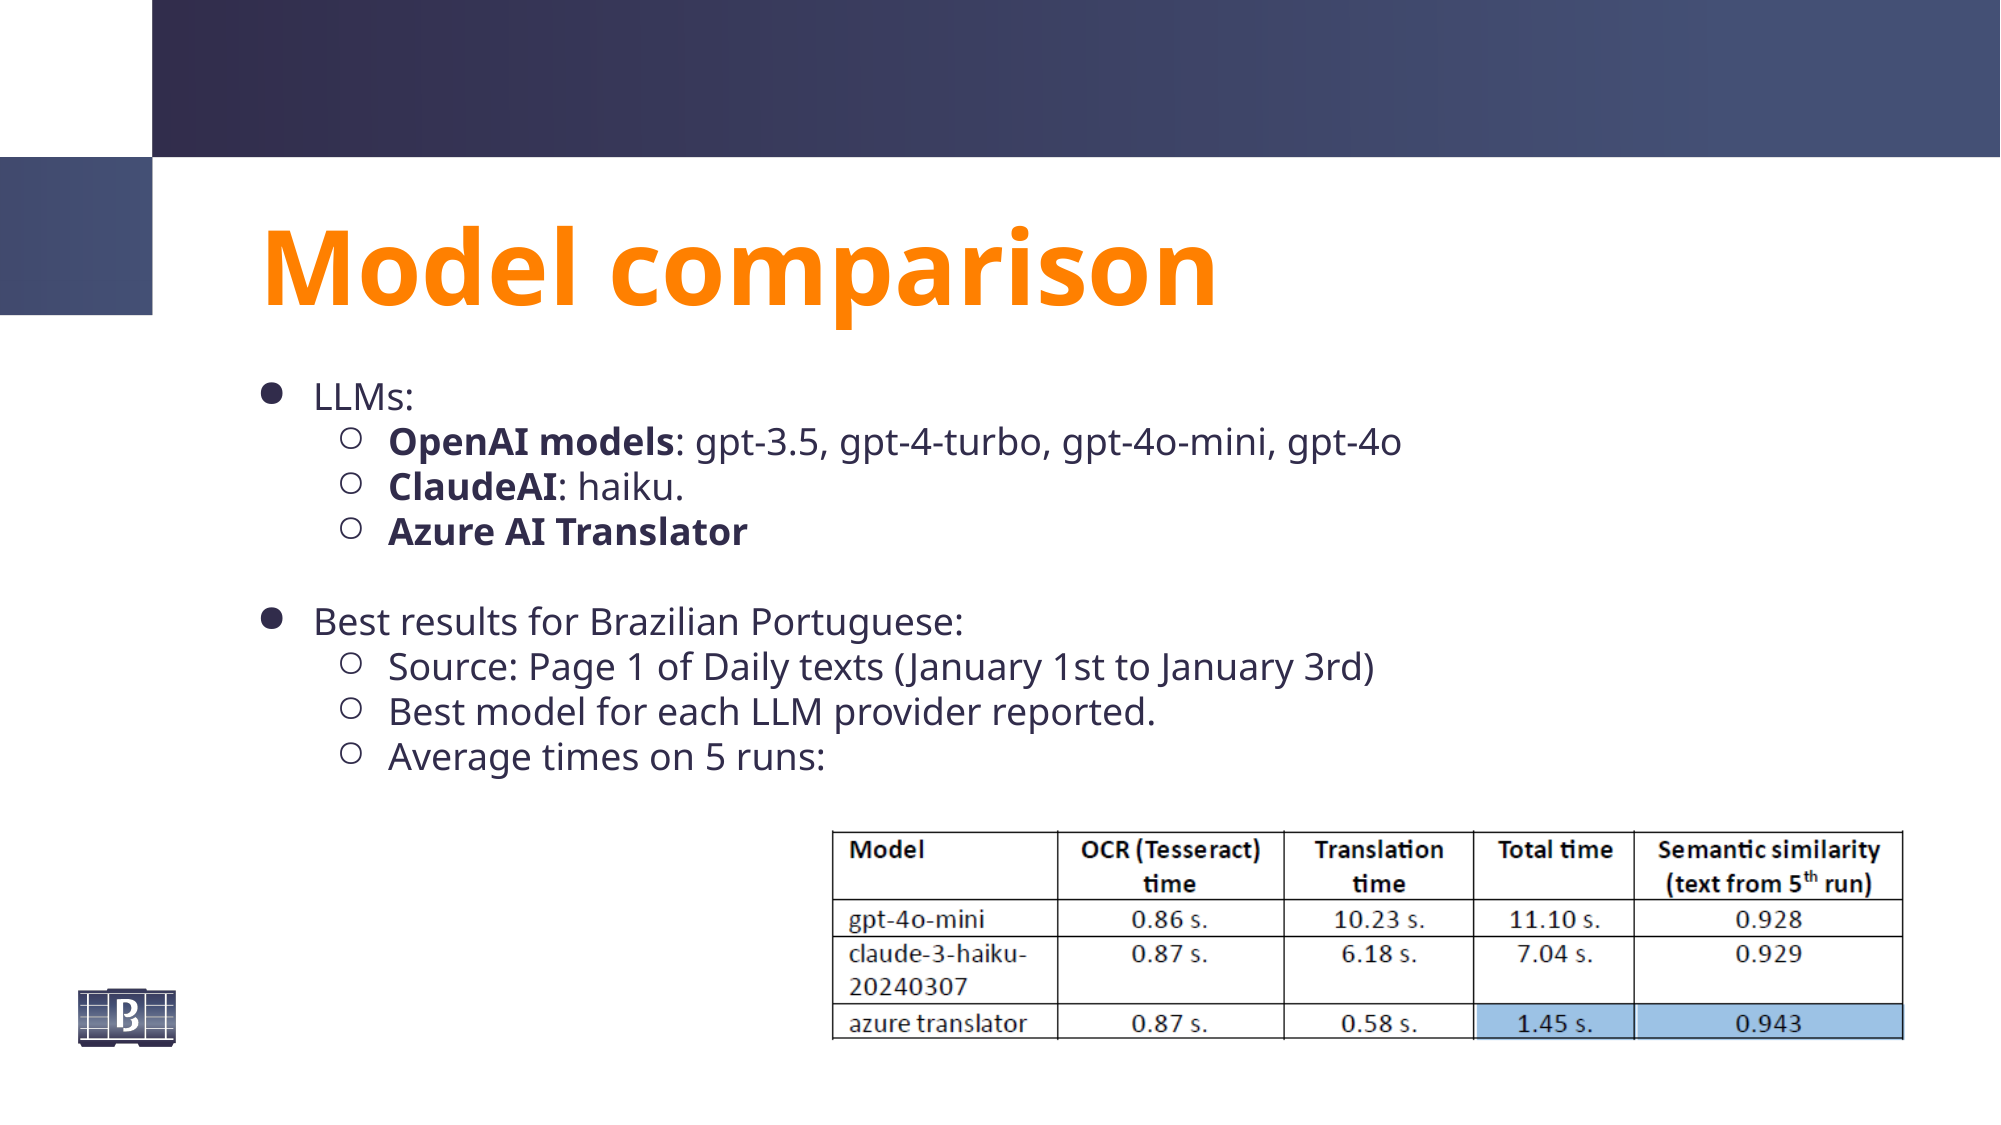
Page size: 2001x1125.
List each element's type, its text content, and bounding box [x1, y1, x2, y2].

text_box LLMs: OpenAI models: gpt-3.5, gpt-4-turbo, gpt-4o-mini, gpt-4o ClaudeAI: haiku. Azure AI Translator Best results for Brazilian Portuguese: Source: Page 1 of Daily texts (January 1st to January 3rd) Best model for each LLM provider reported. Average times on 5 runs: [223, 365, 1889, 786]
text_box Model comparison [244, 193, 1526, 334]
picture [0, 0, 2000, 1125]
